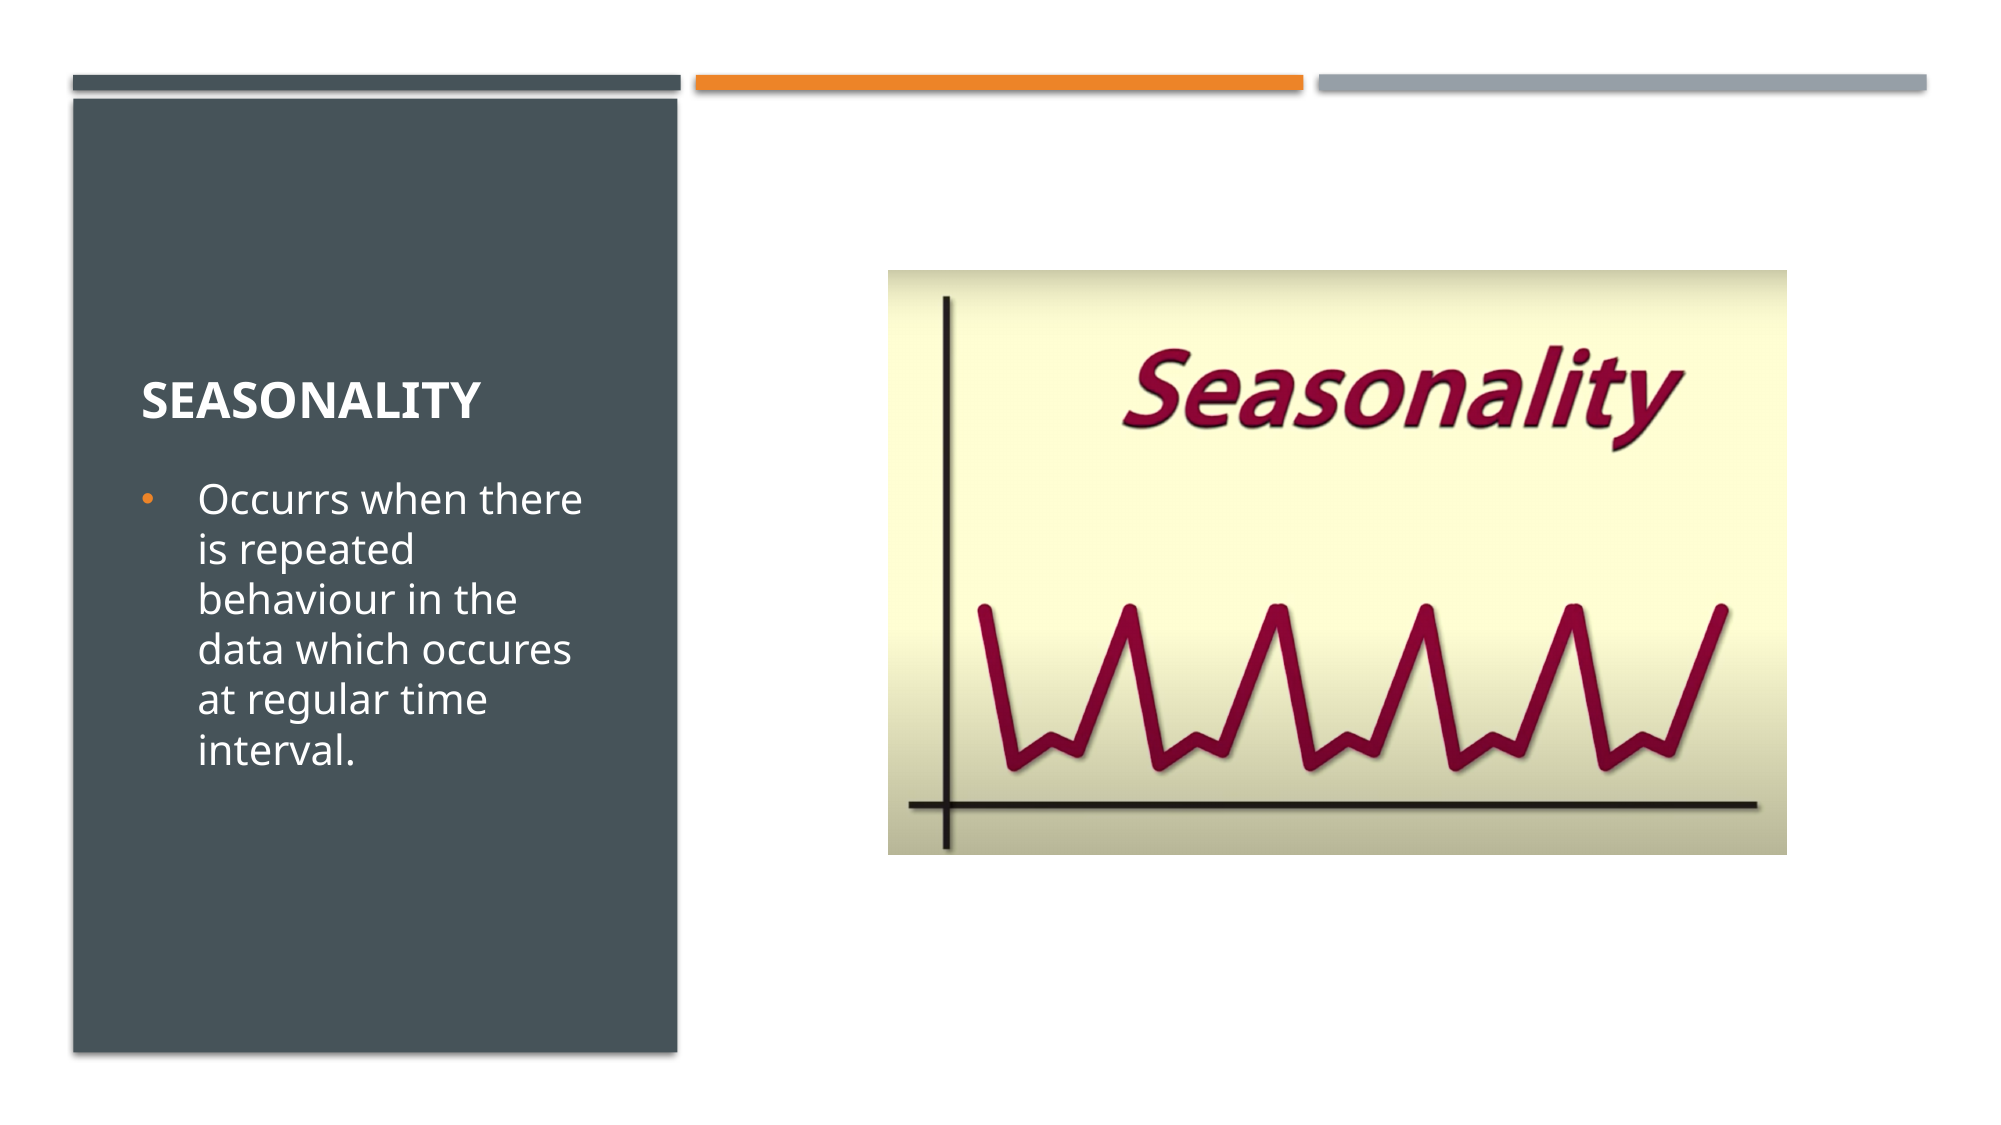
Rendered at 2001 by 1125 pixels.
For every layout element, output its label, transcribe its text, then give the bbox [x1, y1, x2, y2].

list Occurrs when there is repeated behaviour in the data which occures at regular time interval. [125, 465, 624, 958]
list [888, 269, 1787, 856]
title Seasonality [125, 153, 624, 436]
